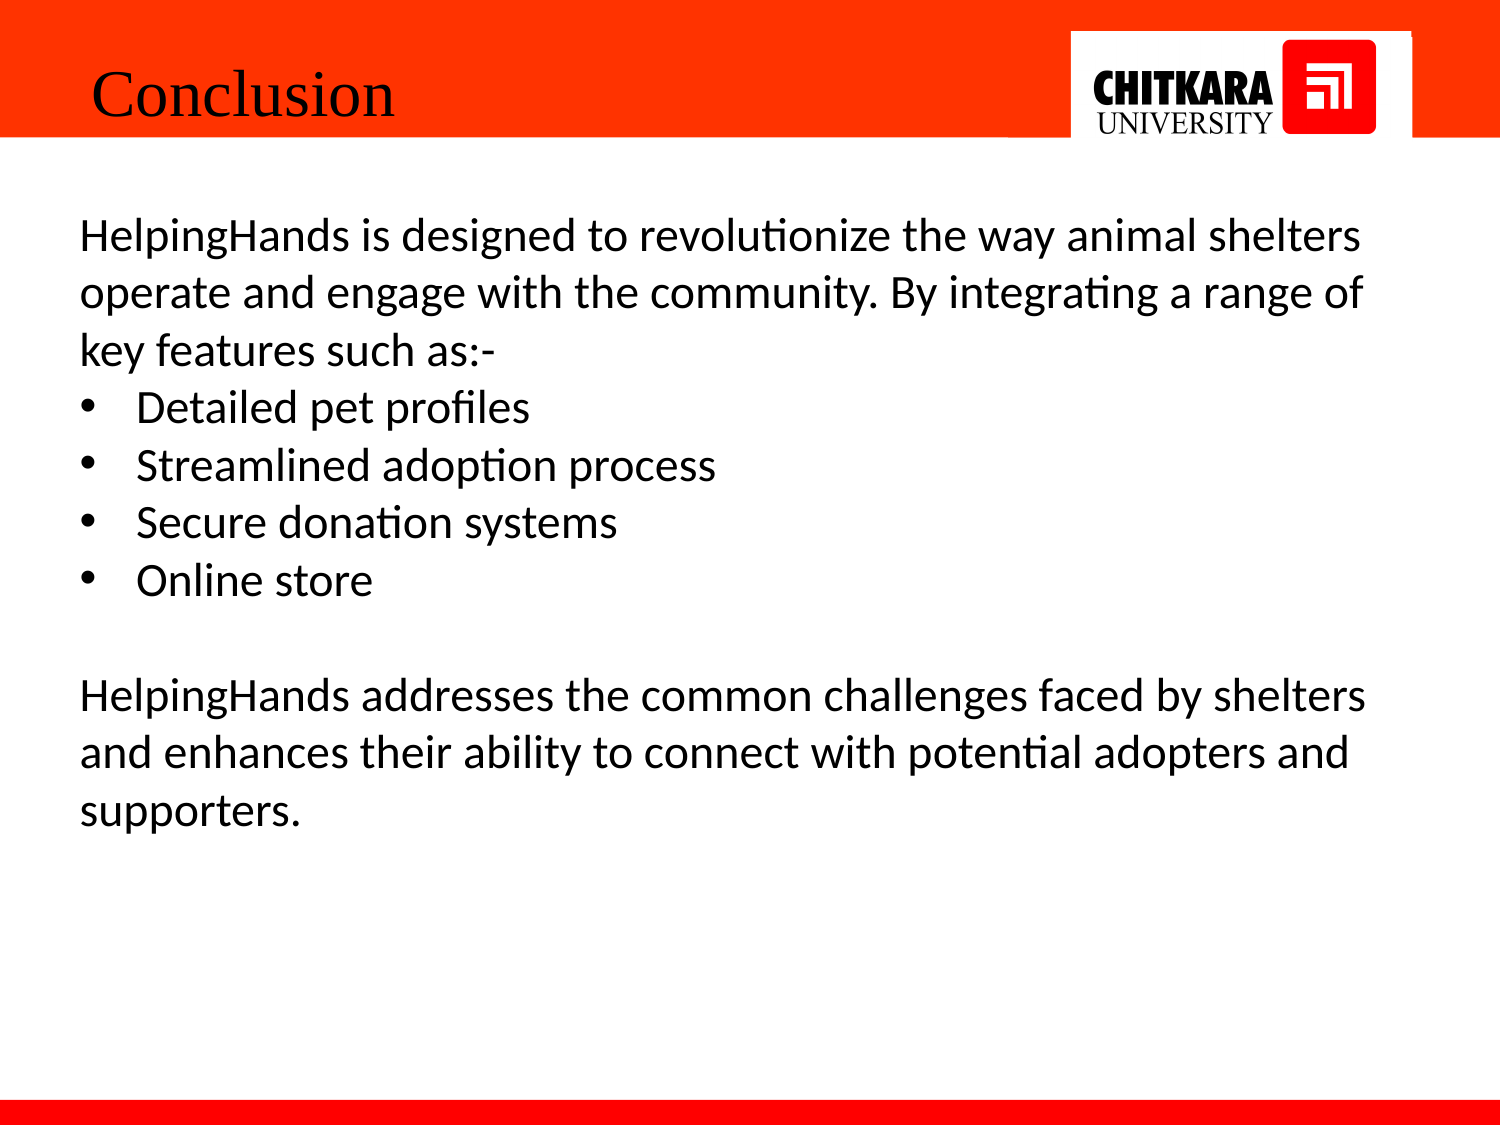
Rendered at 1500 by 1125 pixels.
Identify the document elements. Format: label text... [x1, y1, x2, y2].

picture [1074, 37, 1391, 138]
text_box HelpingHands is designed to revolutionize the way animal shelters operate and engage with the community. By integrating a range of key features such as:- Detailed pet profiles Streamlined adoption process Secure donation systems Online store HelpingHands addresses the common challenges faced by shelters and enhances their ability to connect with potential adopters and supporters. [64, 196, 1400, 844]
text_box Conclusion [76, 42, 963, 138]
